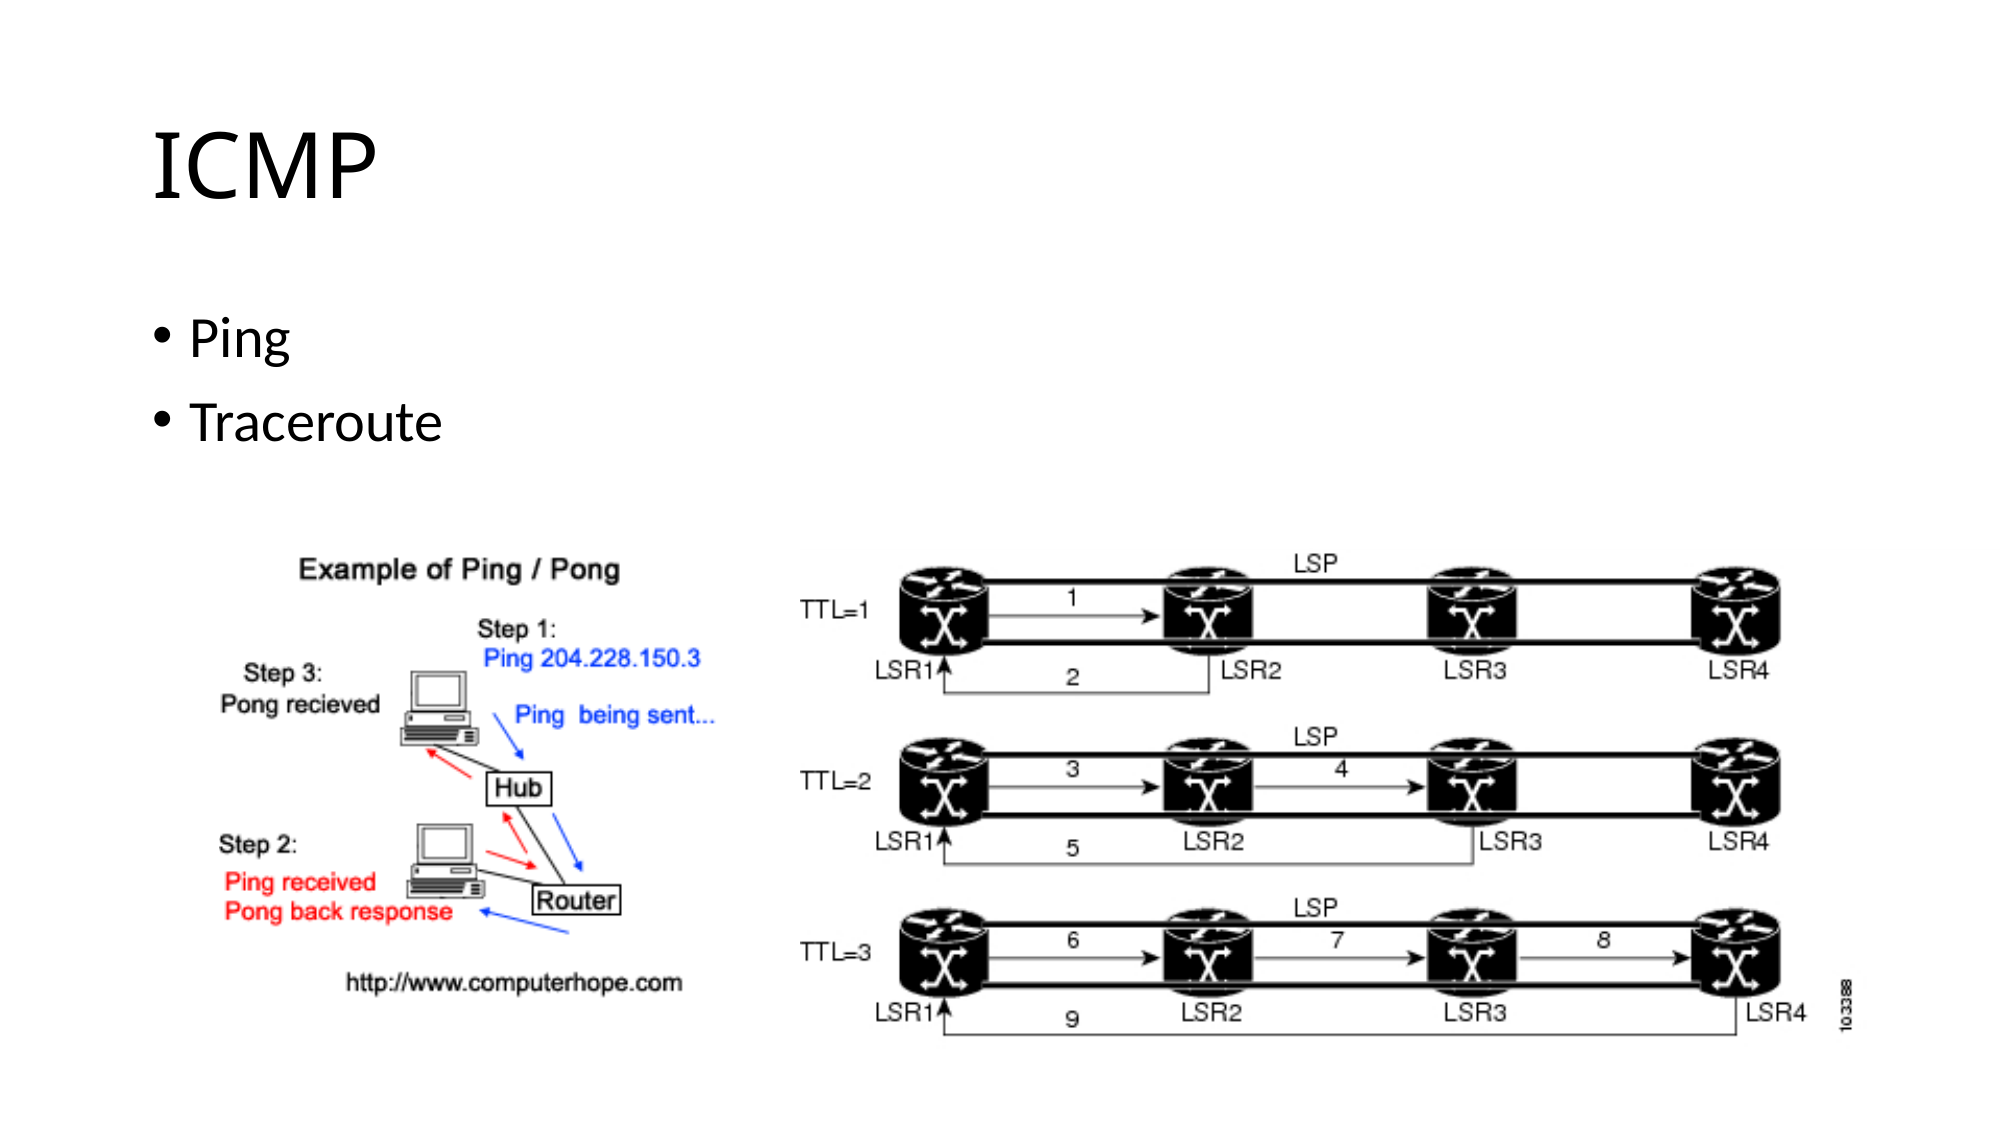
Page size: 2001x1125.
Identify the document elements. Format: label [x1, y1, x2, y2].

title [137, 59, 1863, 278]
picture [799, 548, 2000, 1077]
list [137, 299, 1863, 1014]
picture [219, 548, 718, 1006]
